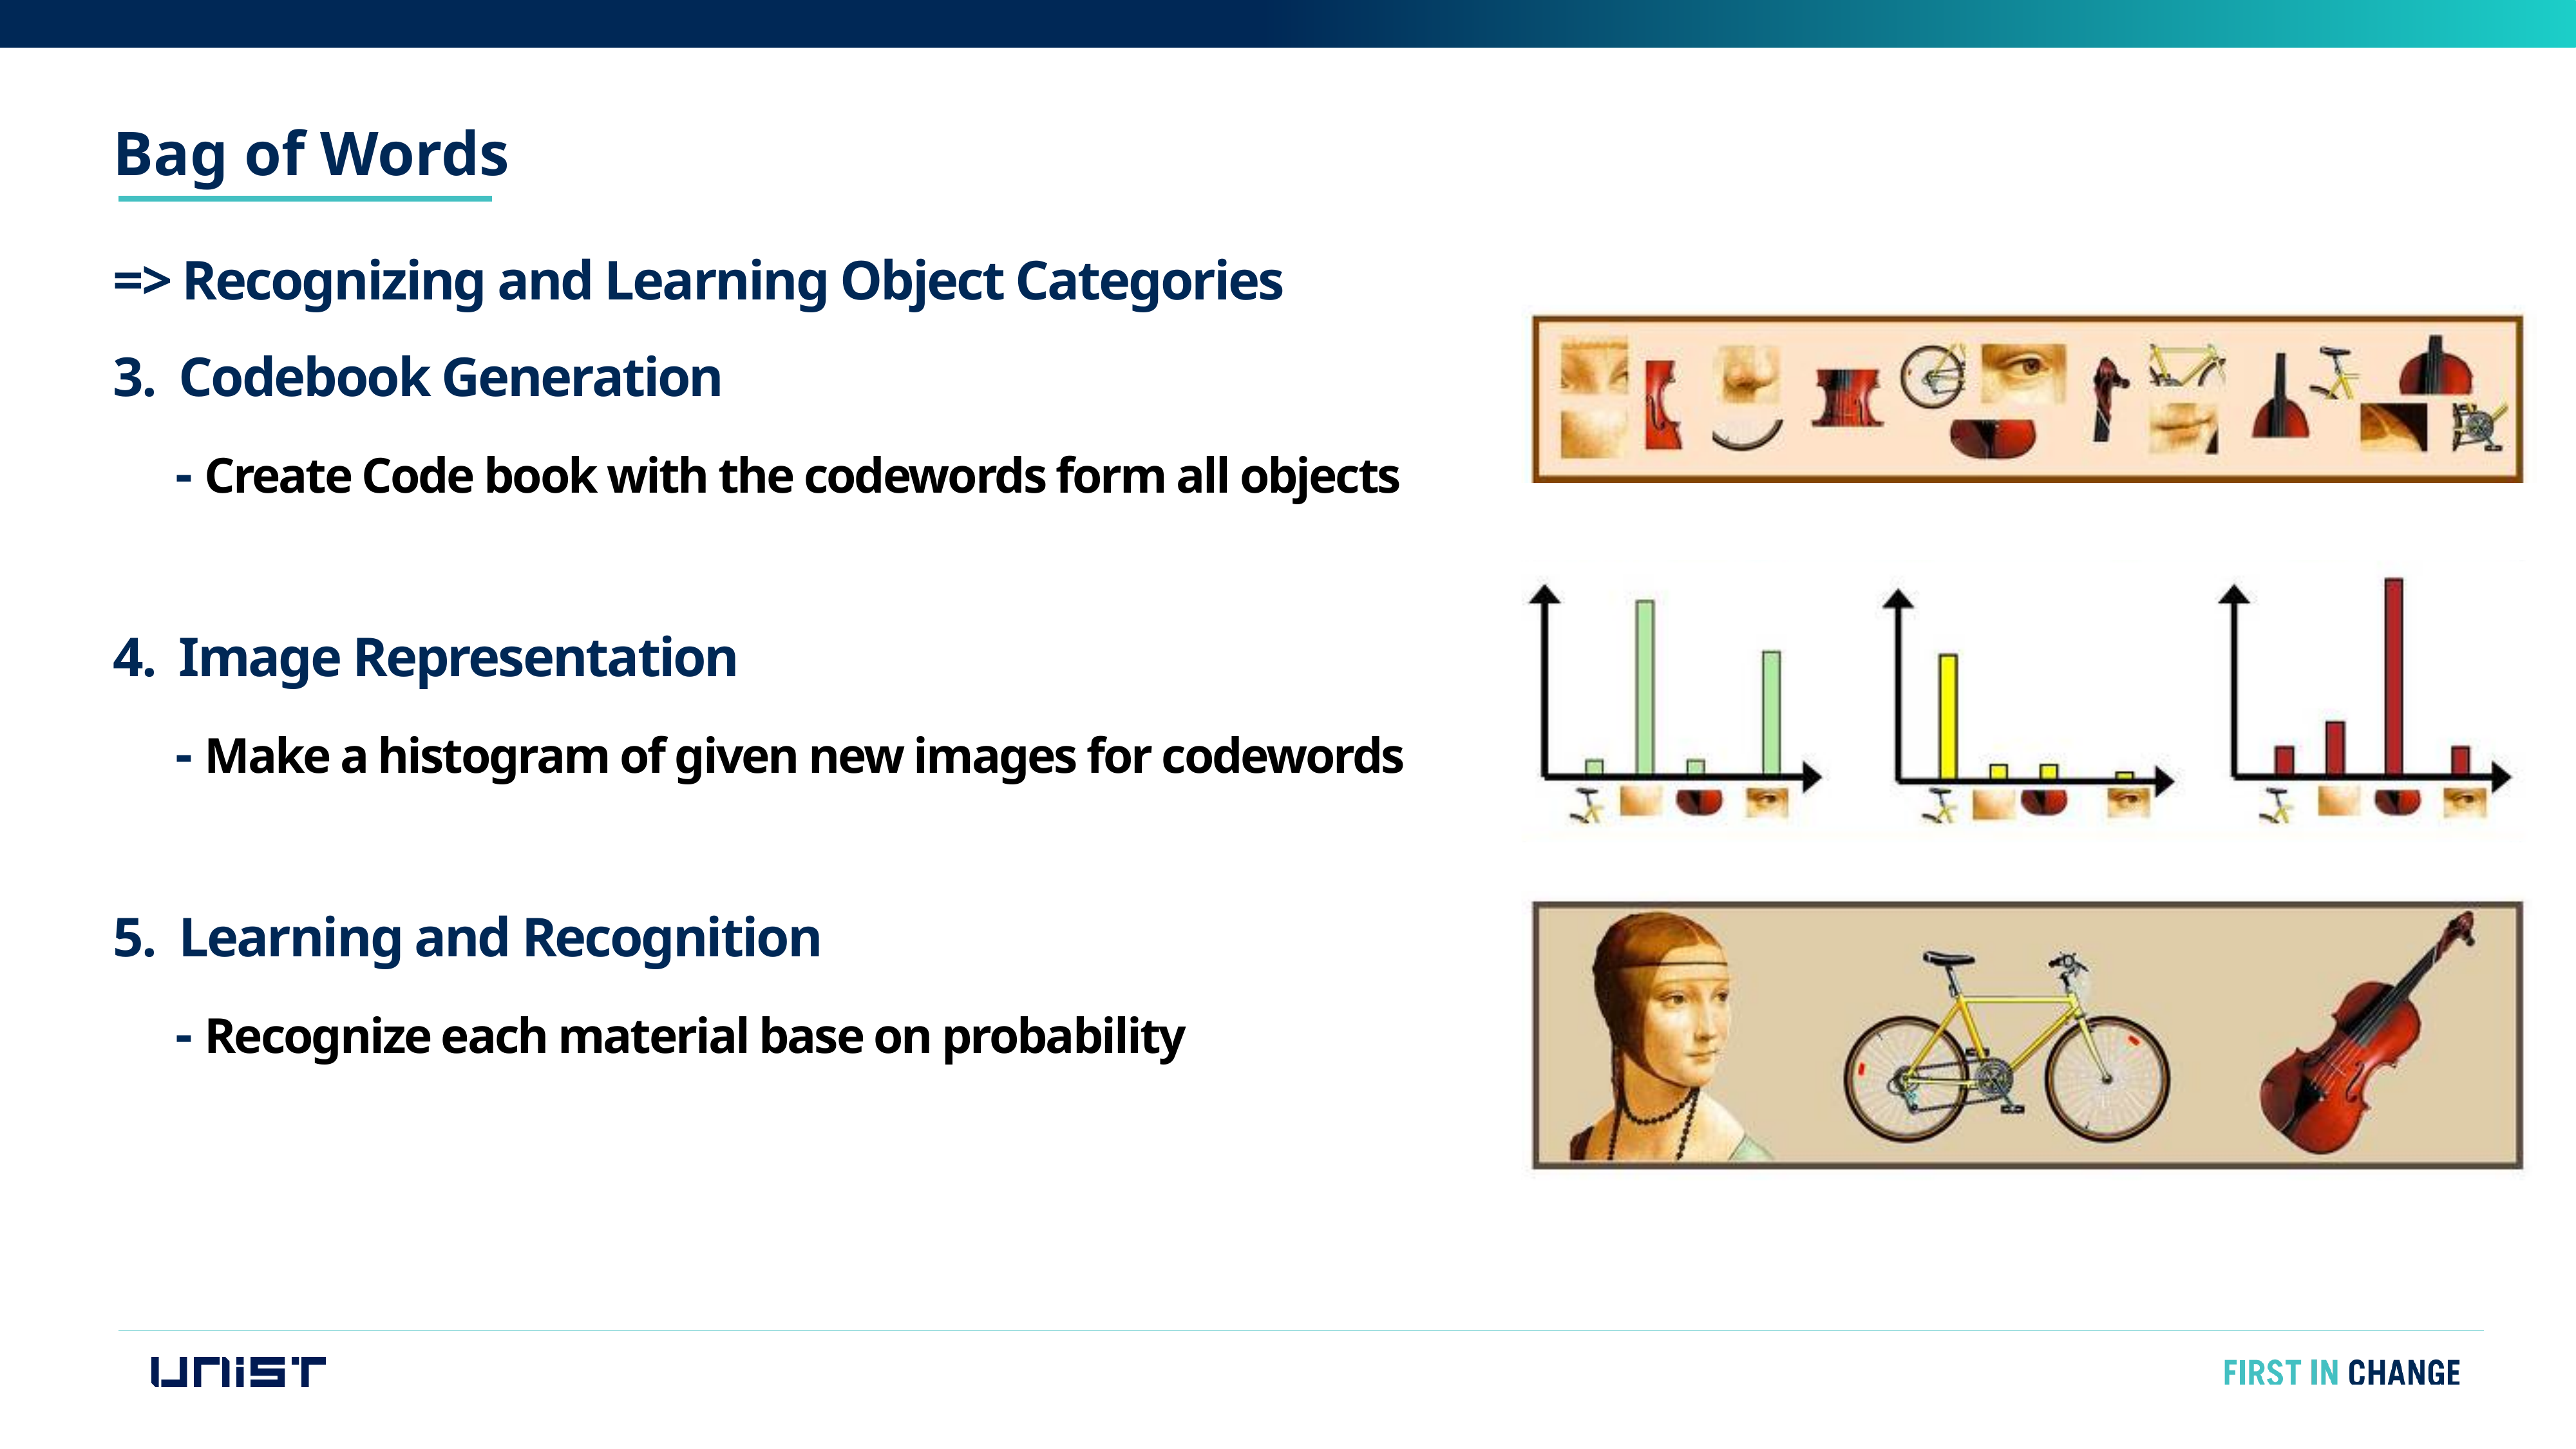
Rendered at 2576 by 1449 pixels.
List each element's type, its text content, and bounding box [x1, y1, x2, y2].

picture [151, 1357, 326, 1387]
picture [1521, 891, 2537, 1180]
text_box => Recognizing and Learning Object Categories 3. Codebook Generation - Create Code book with the codewords form all objects 4. Image Representation - Make a histogram of given new images for codewords 5. Learning and Recognition - Recognize each material base on probability [104, 209, 2575, 1068]
picture [1521, 560, 2537, 842]
text_box [0, 0, 2576, 48]
text_box Bag of Words [104, 109, 698, 193]
picture [2224, 1359, 2460, 1385]
picture [1521, 305, 2537, 483]
